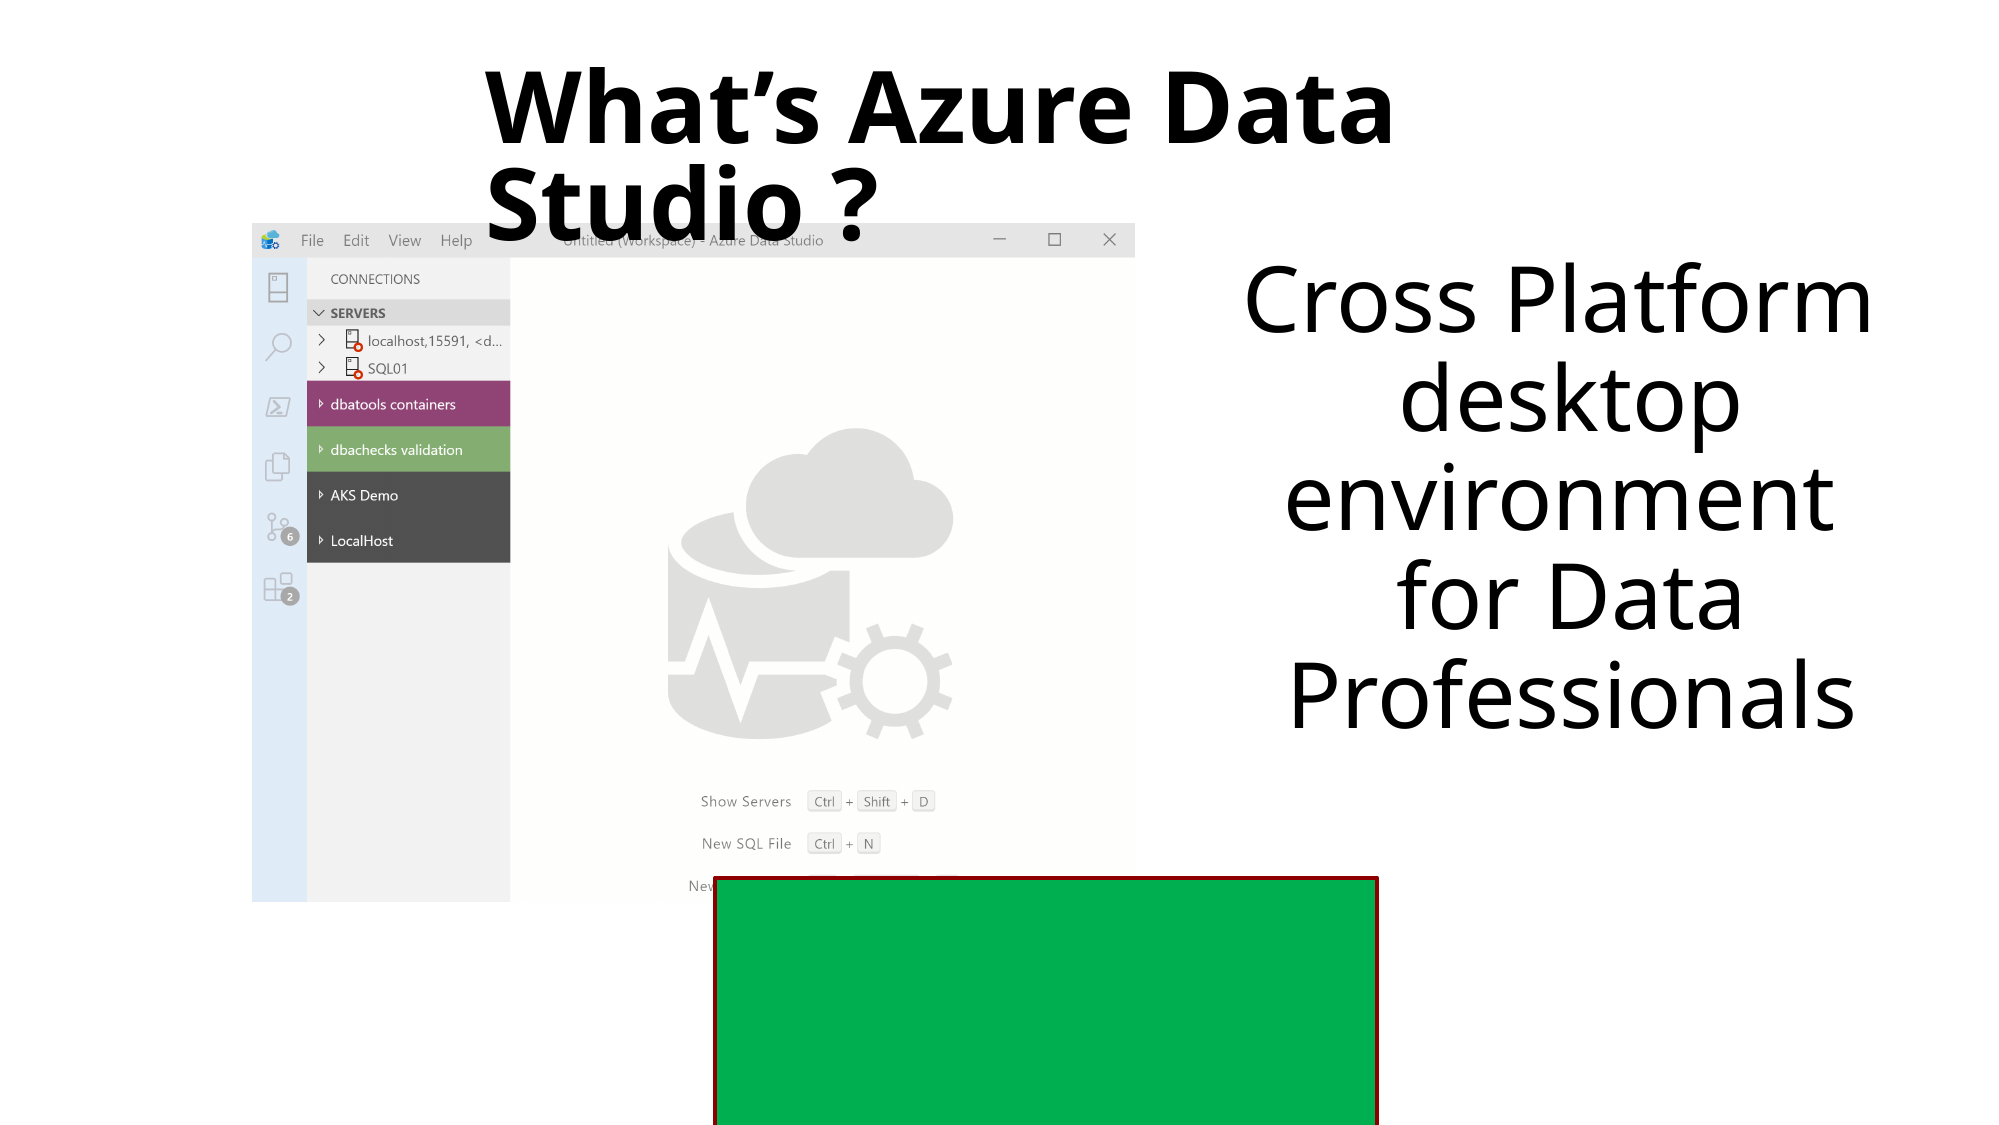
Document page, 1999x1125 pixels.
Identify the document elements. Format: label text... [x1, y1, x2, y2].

text_box What’s Azure Data Studio ? [470, 58, 1799, 169]
picture [252, 223, 1135, 902]
text_box [713, 876, 1379, 1125]
text_box Cross Platform desktop environment for Data Professionals [1184, 246, 1958, 589]
